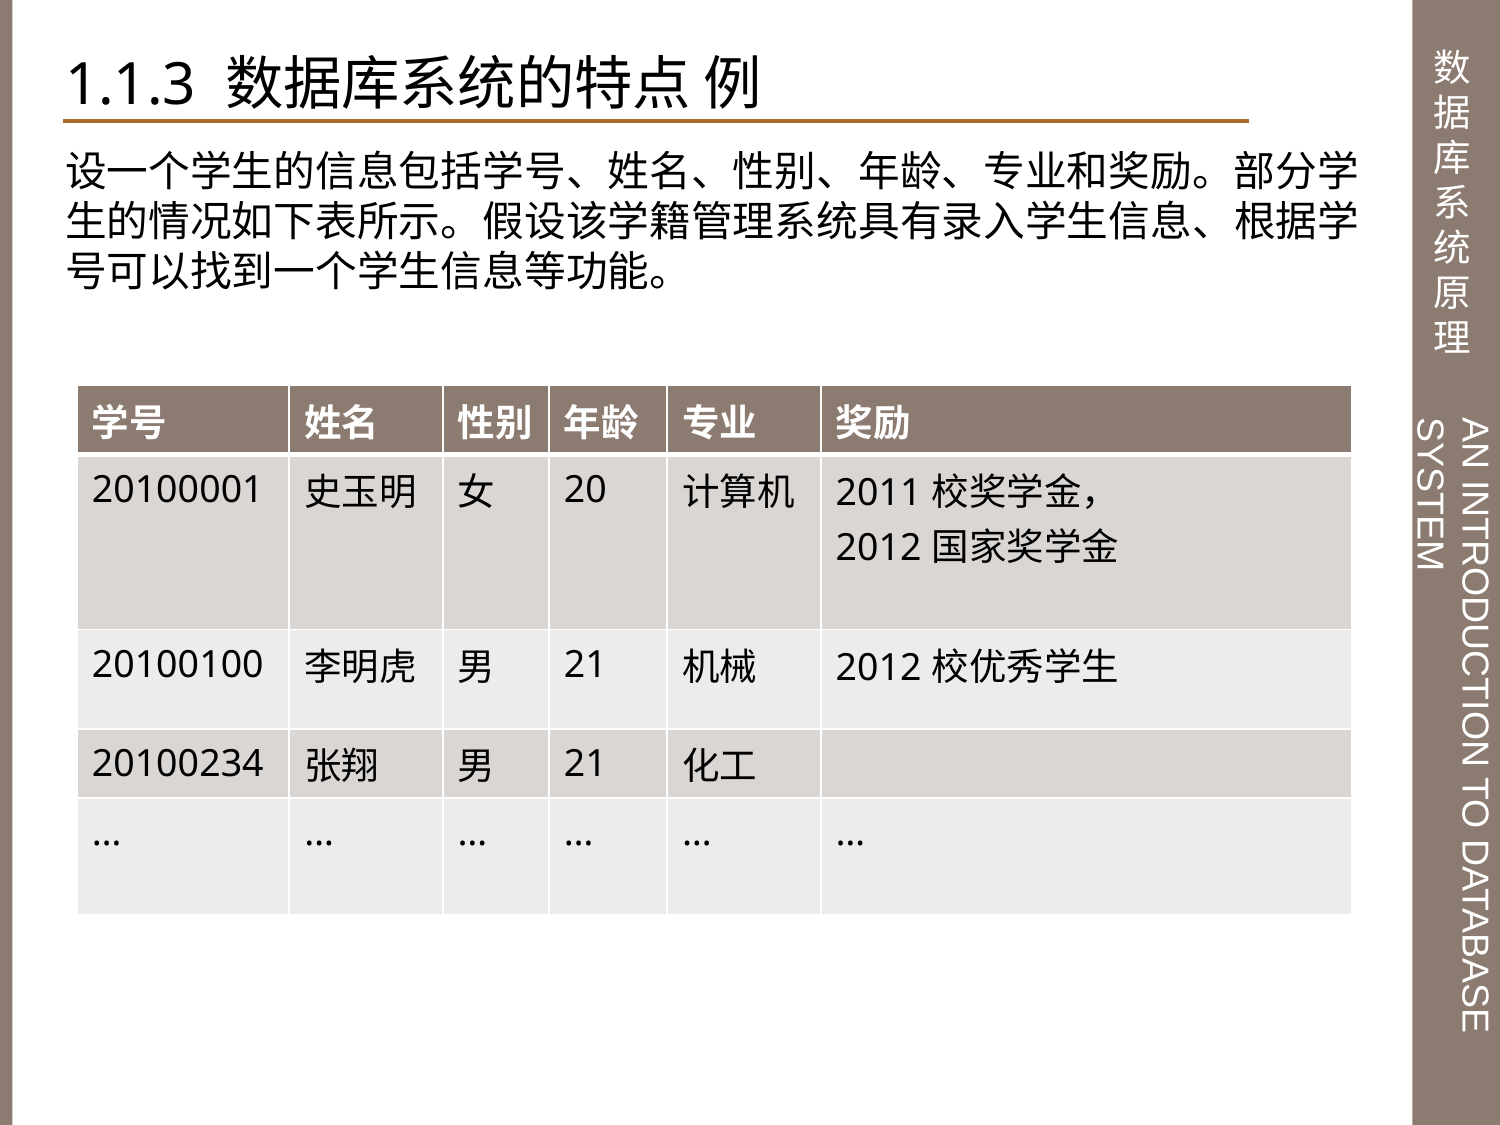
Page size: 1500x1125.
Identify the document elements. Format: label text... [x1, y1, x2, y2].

table_header 学号 [78, 386, 288, 452]
table_cell 2011校奖学金， 2012国家奖学金 [822, 457, 1351, 629]
table_cell … [550, 799, 666, 914]
table_cell 男 [444, 630, 548, 728]
table_cell 李明虎 [290, 630, 442, 728]
table_cell … [822, 799, 1351, 914]
table_cell 2012校优秀学生 [822, 630, 1351, 728]
table_header 性别 [444, 386, 548, 452]
list 1.1.3 数据库系统的特点 例 [50, 38, 1375, 126]
table_cell 男 [444, 730, 548, 797]
table_cell 女 [444, 457, 548, 629]
table_cell 21 [550, 630, 666, 728]
table_cell … [290, 799, 442, 914]
table_header 奖励 [822, 386, 1351, 452]
table_cell 20100001 [78, 457, 288, 629]
table_cell … [78, 799, 288, 914]
table_cell 张翔 [290, 730, 442, 797]
table_cell 化工 [668, 730, 820, 797]
table_cell [822, 730, 1351, 797]
table_cell … [668, 799, 820, 914]
table_cell 20100100 [78, 630, 288, 728]
table_header 专业 [668, 386, 820, 452]
table_cell 21 [550, 730, 666, 797]
table_cell 20 [550, 457, 666, 629]
list 设一个学生的信息包括学号、姓名、性别、年龄、专业和奖励。部分学生的情况如下表所示。假设该学籍管理系统具有录入学生信息、根据学号可以找到一个学生信息等功能。 [50, 137, 1375, 303]
table_cell 计算机 [668, 457, 820, 629]
table_cell 机械 [668, 630, 820, 728]
table_header 年龄 [550, 386, 666, 452]
table_cell … [444, 799, 548, 914]
table_cell 20100234 [78, 730, 288, 797]
table_header 姓名 [290, 386, 442, 452]
table_cell 史玉明 [290, 457, 442, 629]
